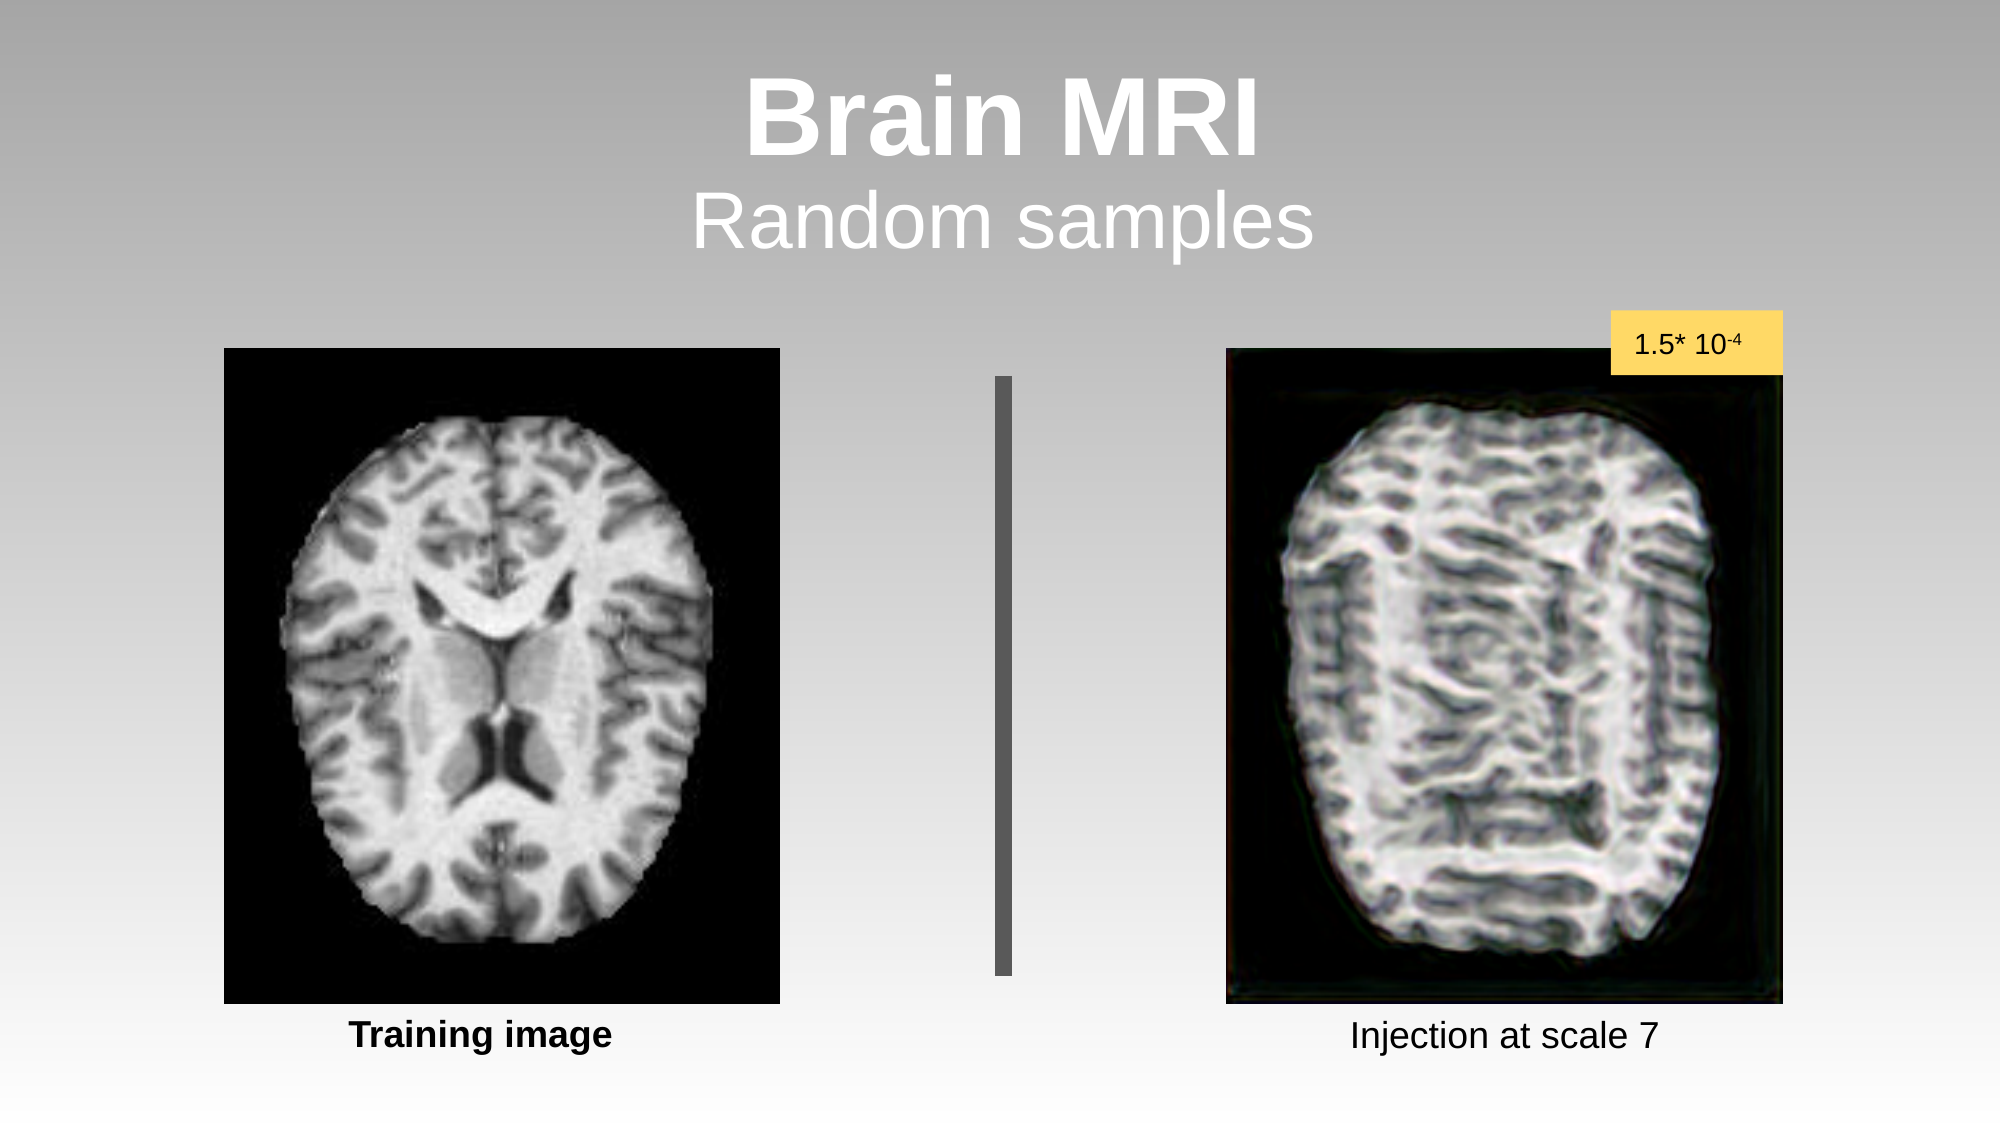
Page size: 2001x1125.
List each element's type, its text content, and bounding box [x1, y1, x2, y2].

picture [224, 347, 780, 1005]
text_box Brain MRI Random samples [89, 50, 1917, 274]
text_box Training image [333, 1011, 671, 1063]
text_box 1.5* 10-4 [1610, 310, 1783, 347]
picture [1226, 347, 1784, 1005]
text_box Injection at scale 7 [1258, 1011, 1752, 1064]
